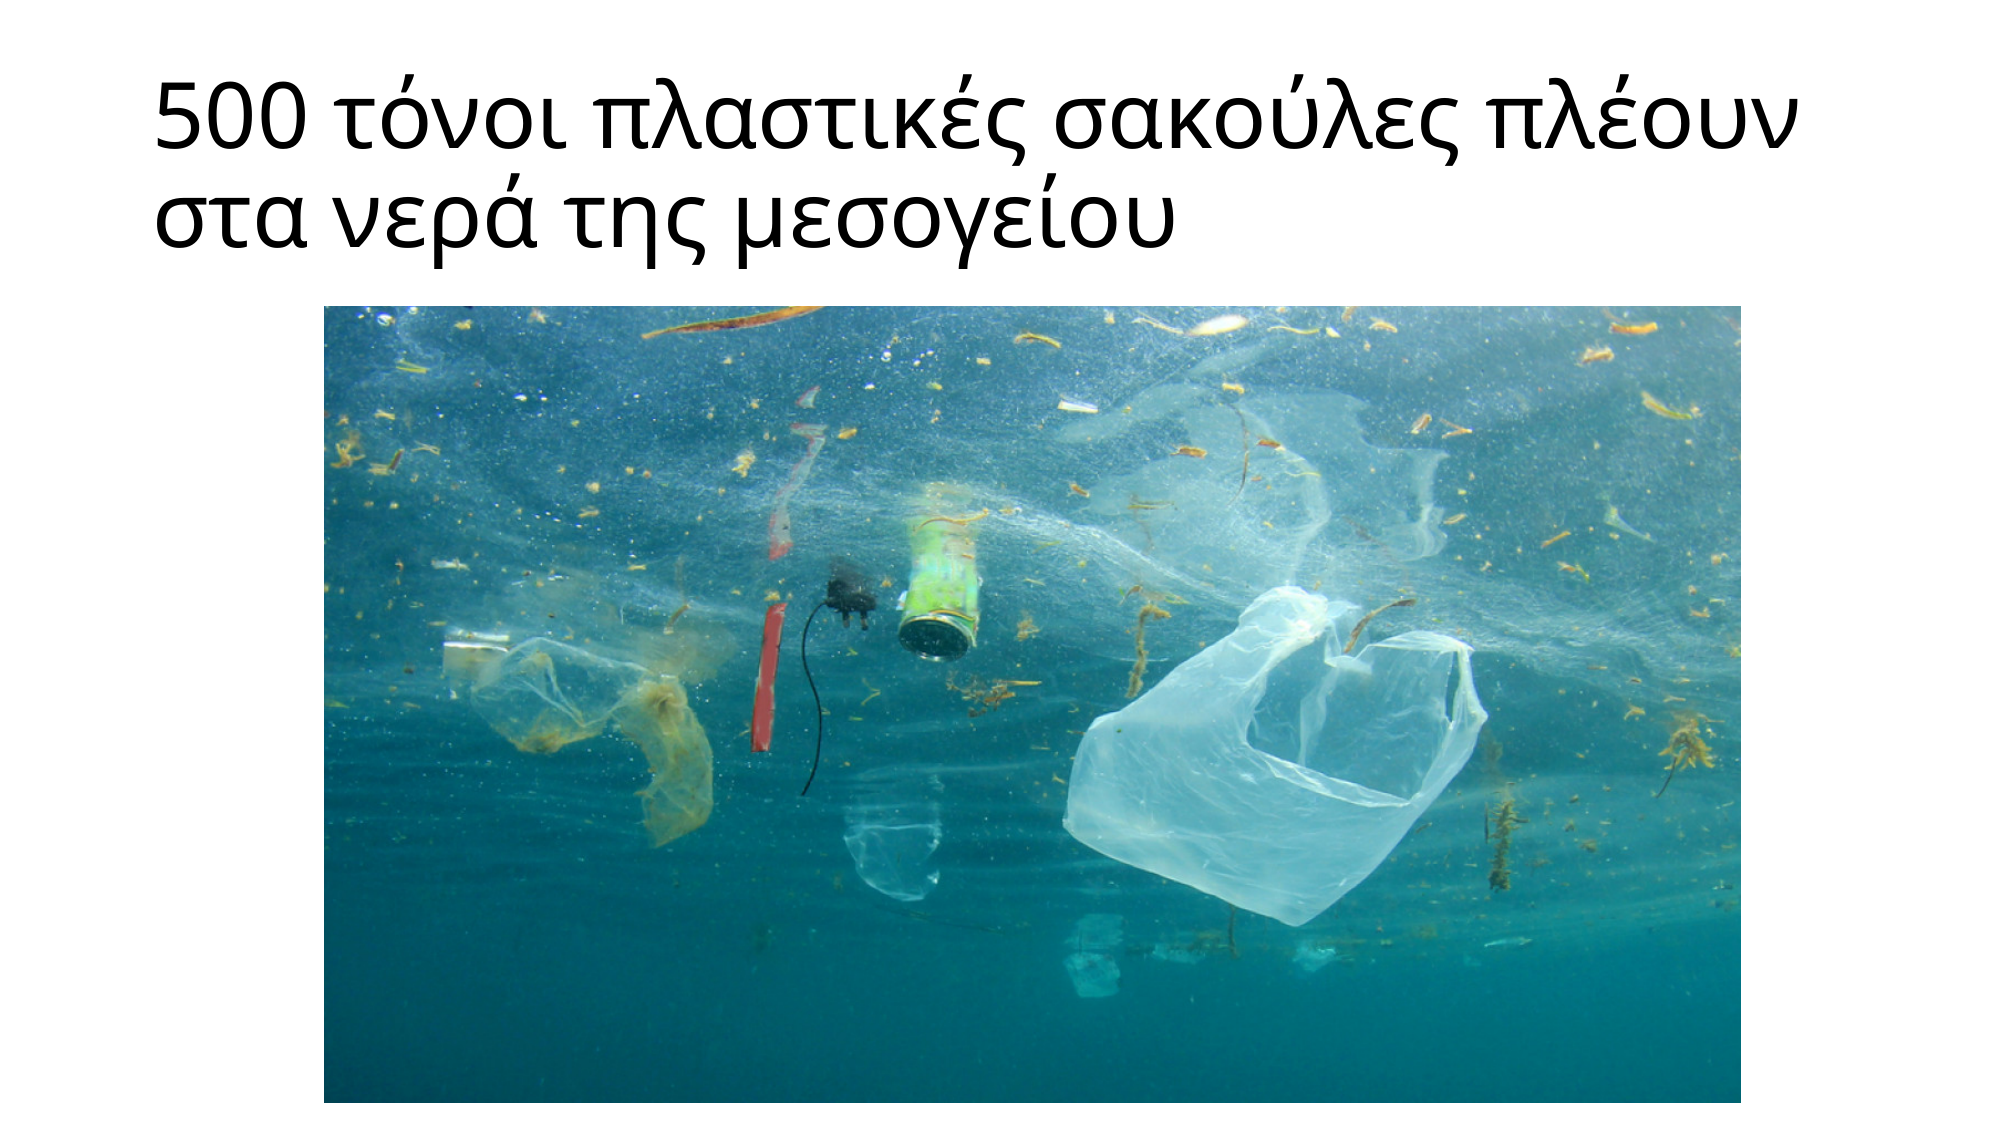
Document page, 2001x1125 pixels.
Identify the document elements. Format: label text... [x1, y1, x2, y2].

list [324, 306, 1741, 1103]
title 500 τόνοι πλαστικές σακούλες πλέουν στα νερά της μεσογείου [137, 59, 1863, 278]
